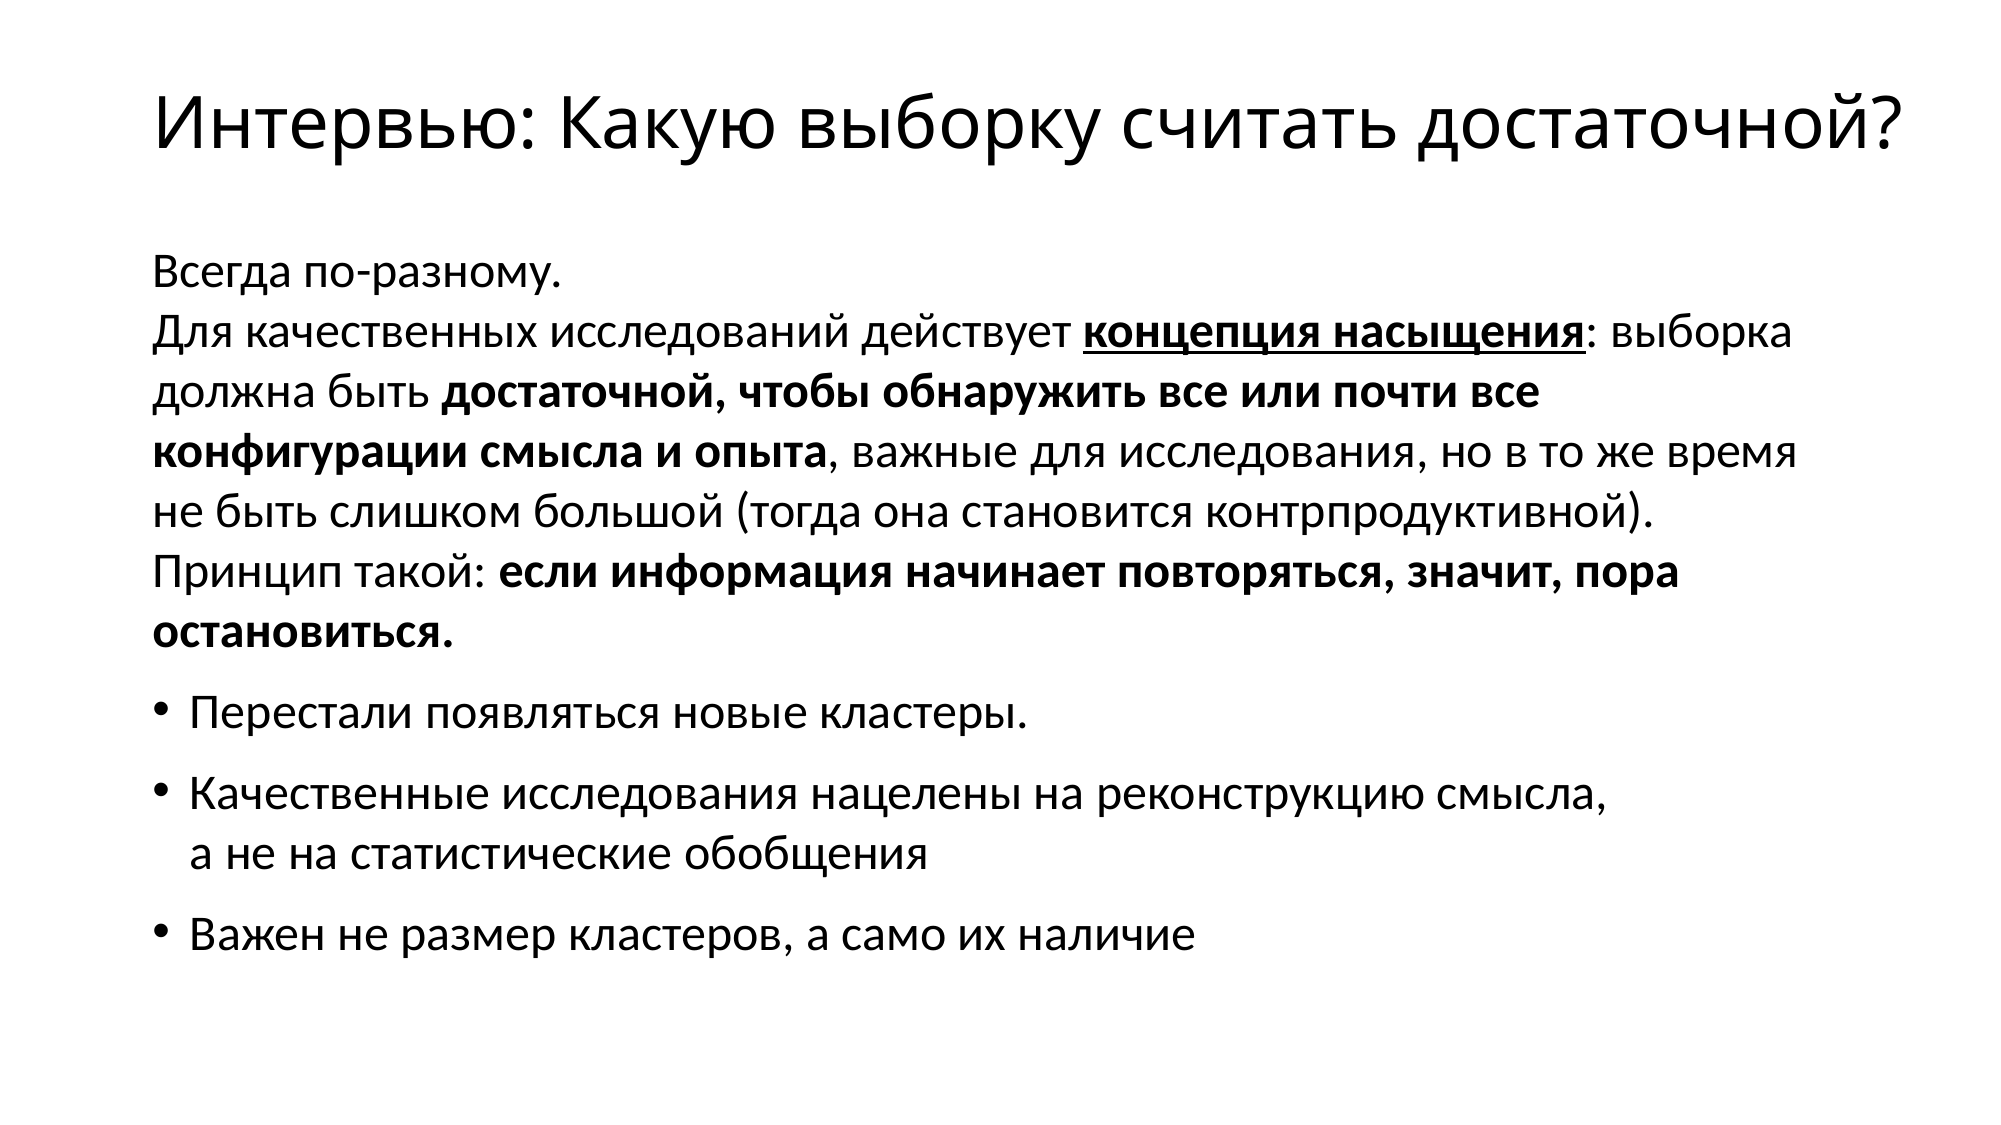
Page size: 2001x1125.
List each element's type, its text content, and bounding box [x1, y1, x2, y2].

list Всегда по-разному. Для качественных исследований действует концепция насыщения: выборка должна быть достаточной, чтобы обнаружить все или почти все конфигурации смысла и опыта, важные для исследования, но в то же время не быть слишком большой (тогда она становится контрпродуктивной). Принцип такой: если информация начинает повторяться, значит, пора остановиться. Перестали появляться новые кластеры. Качественные исследования нацелены на реконструкцию смысла, а не на статистические обобщения Важен не размер кластеров, а само их наличие [137, 230, 1863, 1107]
title Интервью: Какую выборку считать достаточной? [137, 40, 1921, 211]
